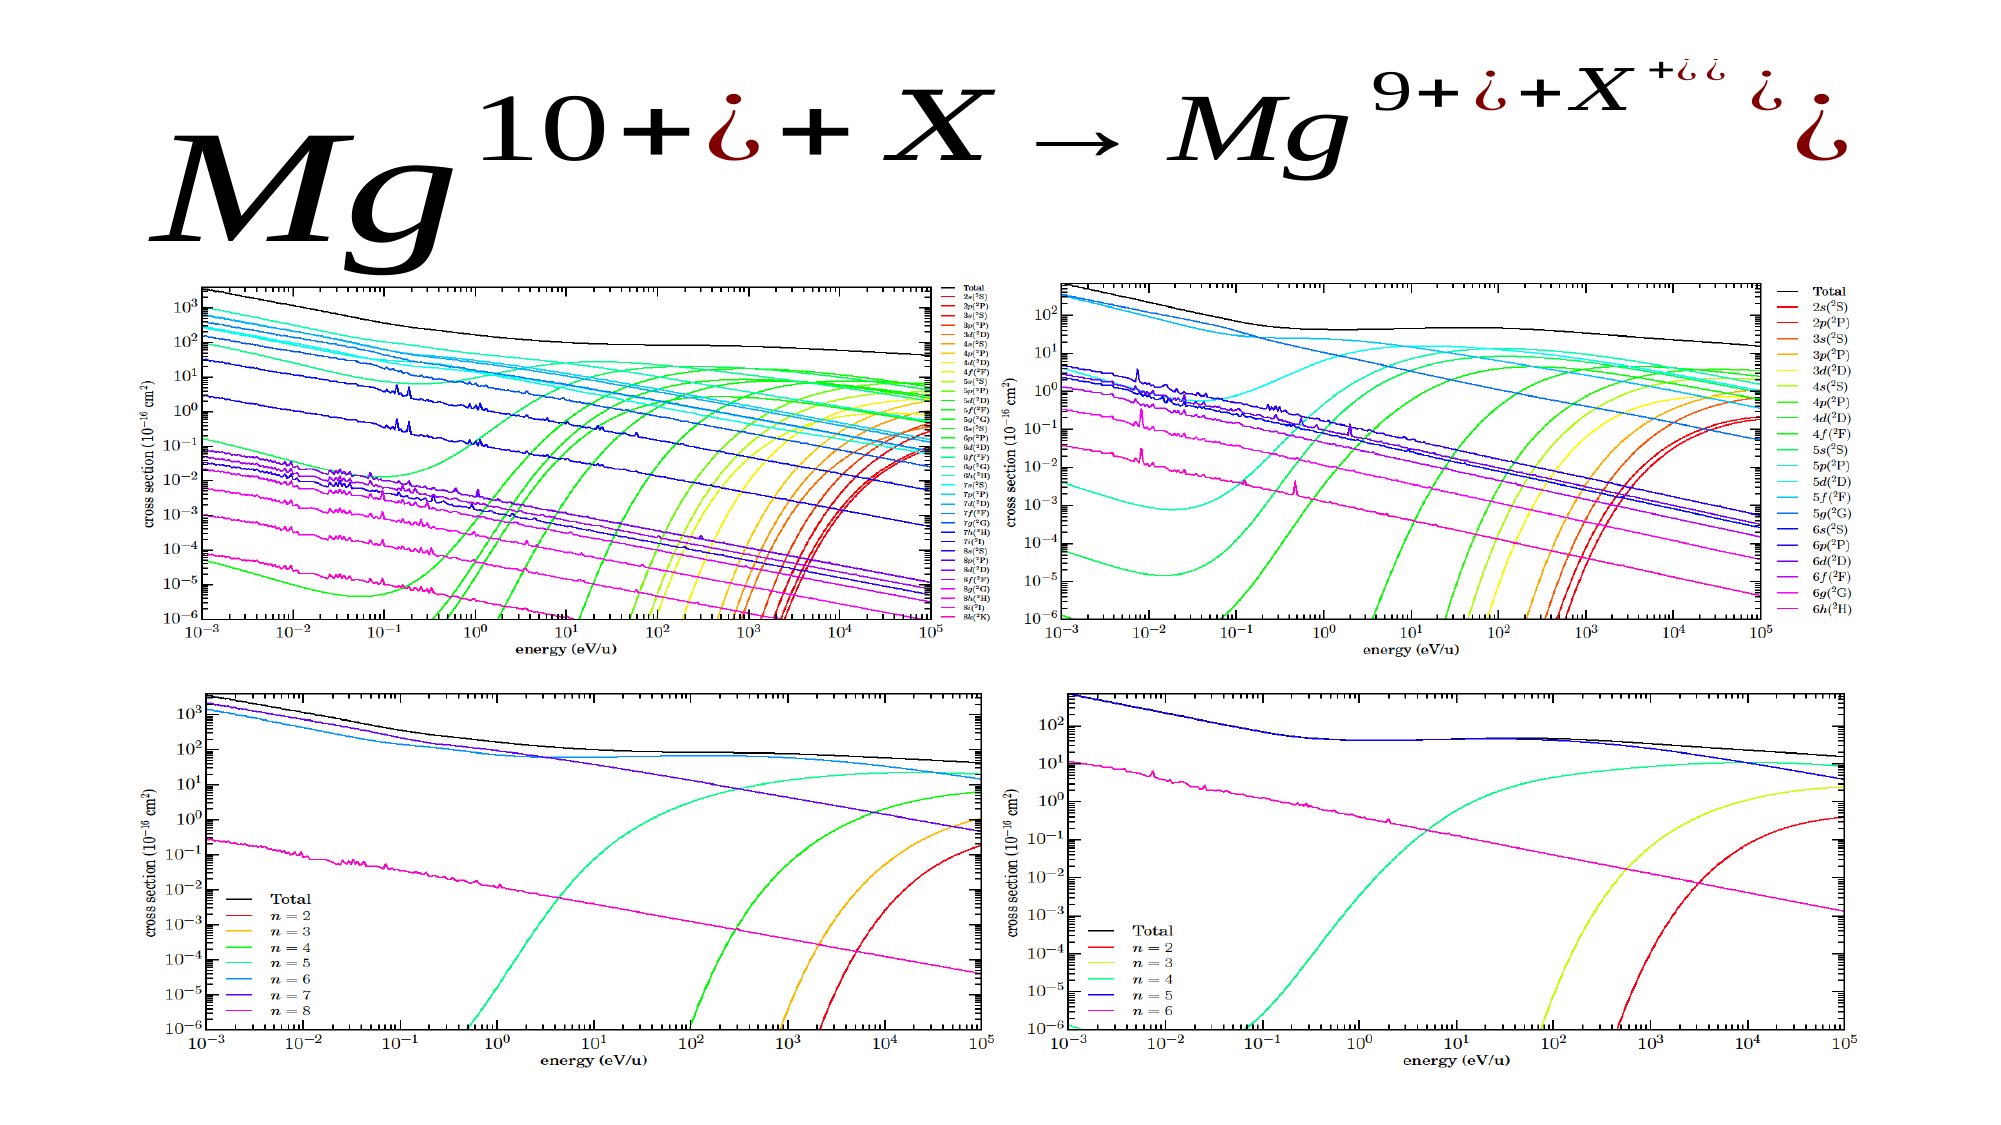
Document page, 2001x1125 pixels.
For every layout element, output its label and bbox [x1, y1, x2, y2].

text_box [137, 688, 999, 1072]
text_box [137, 277, 999, 661]
text_box [999, 688, 1863, 1072]
text_box [999, 277, 1863, 661]
